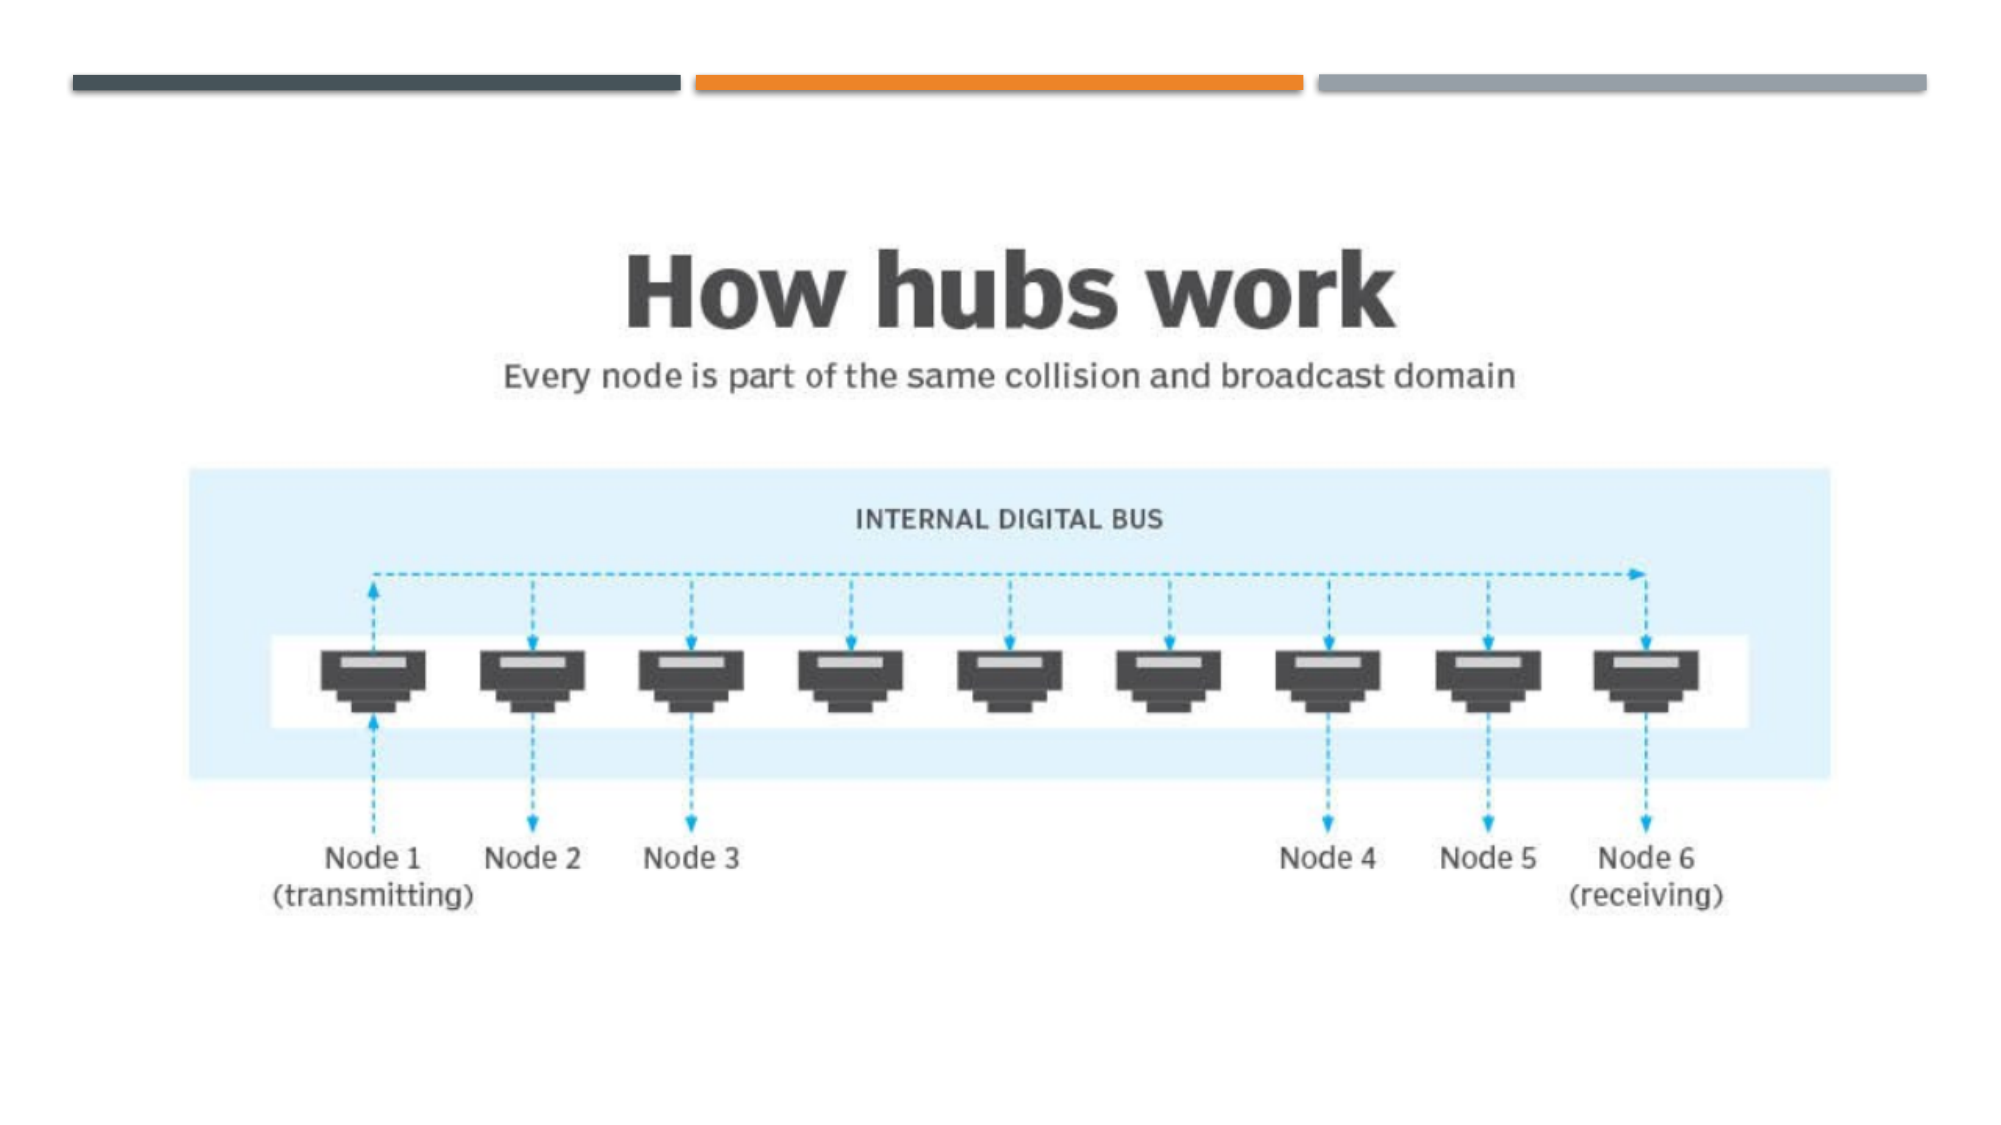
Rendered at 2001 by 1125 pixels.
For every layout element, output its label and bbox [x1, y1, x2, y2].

picture [104, 180, 1896, 945]
